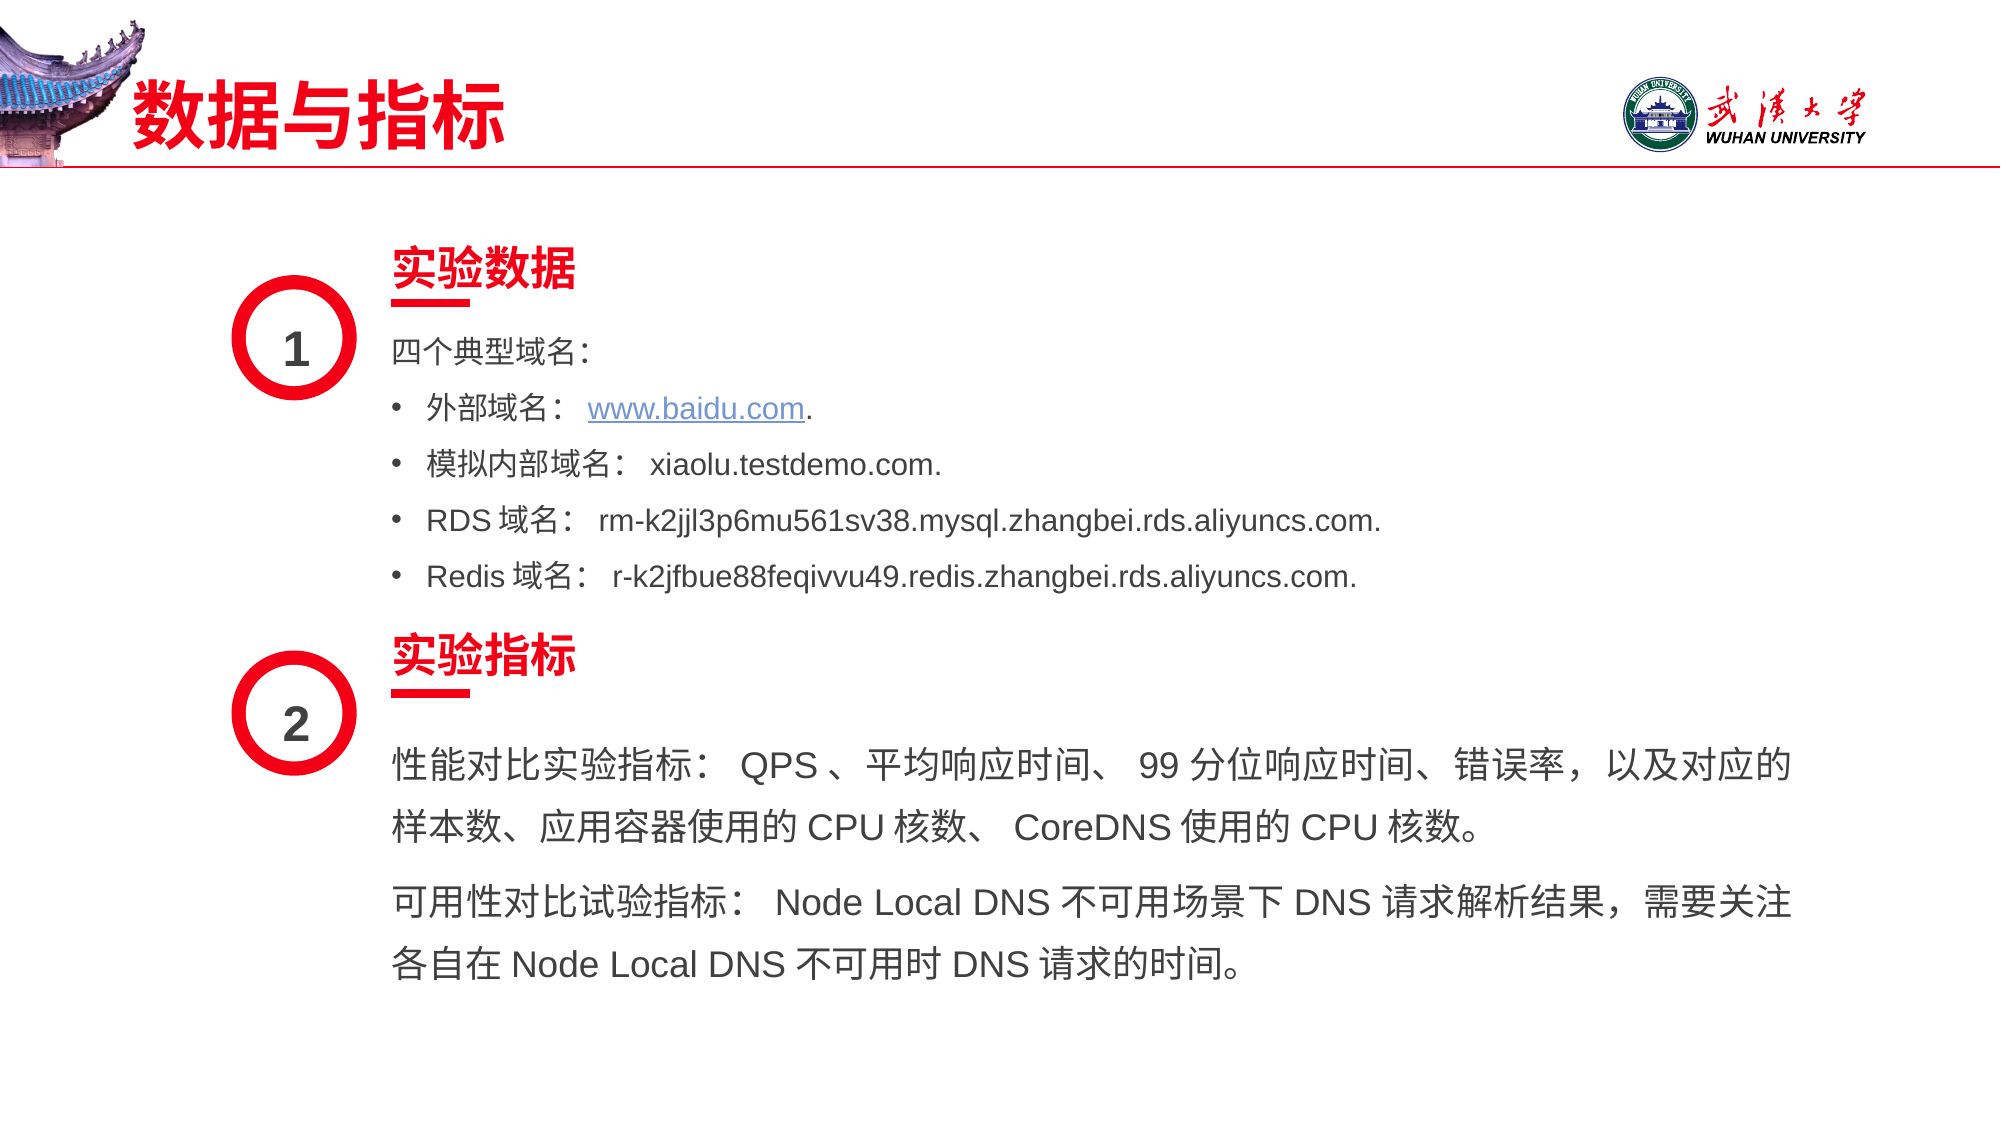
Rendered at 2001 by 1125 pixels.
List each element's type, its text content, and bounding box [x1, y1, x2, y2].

list 四个典型域名： 外部域名：www.baidu.com. 模拟内部域名：xiaolu.testdemo.com. RDS域名：rm-k2jjl3p6mu561sv38.mysql.zhangbei.rds.aliyuncs.com. Redis域名：r-k2jfbue88feqivvu49.redis.zhangbei.rds.aliyuncs.com. [391, 310, 1808, 604]
picture [0, 9, 158, 167]
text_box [231, 650, 357, 776]
text_box 性能对比实验指标：QPS、平均响应时间、99分位响应时间、错误率，以及对应的样本数、应用容器使用的CPU核数、CoreDNS使用的CPU核数。 可用性对比试验指标：Node Local DNS不可用场景下DNS请求解析结果，需要关注各自在Node Local DNS不可用时DNS请求的时间。 [391, 716, 1808, 995]
title 数据与指标 [131, 64, 1604, 174]
text_box 实验指标 [391, 607, 1808, 690]
text_box 实验数据 [391, 220, 1808, 303]
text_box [231, 275, 357, 401]
